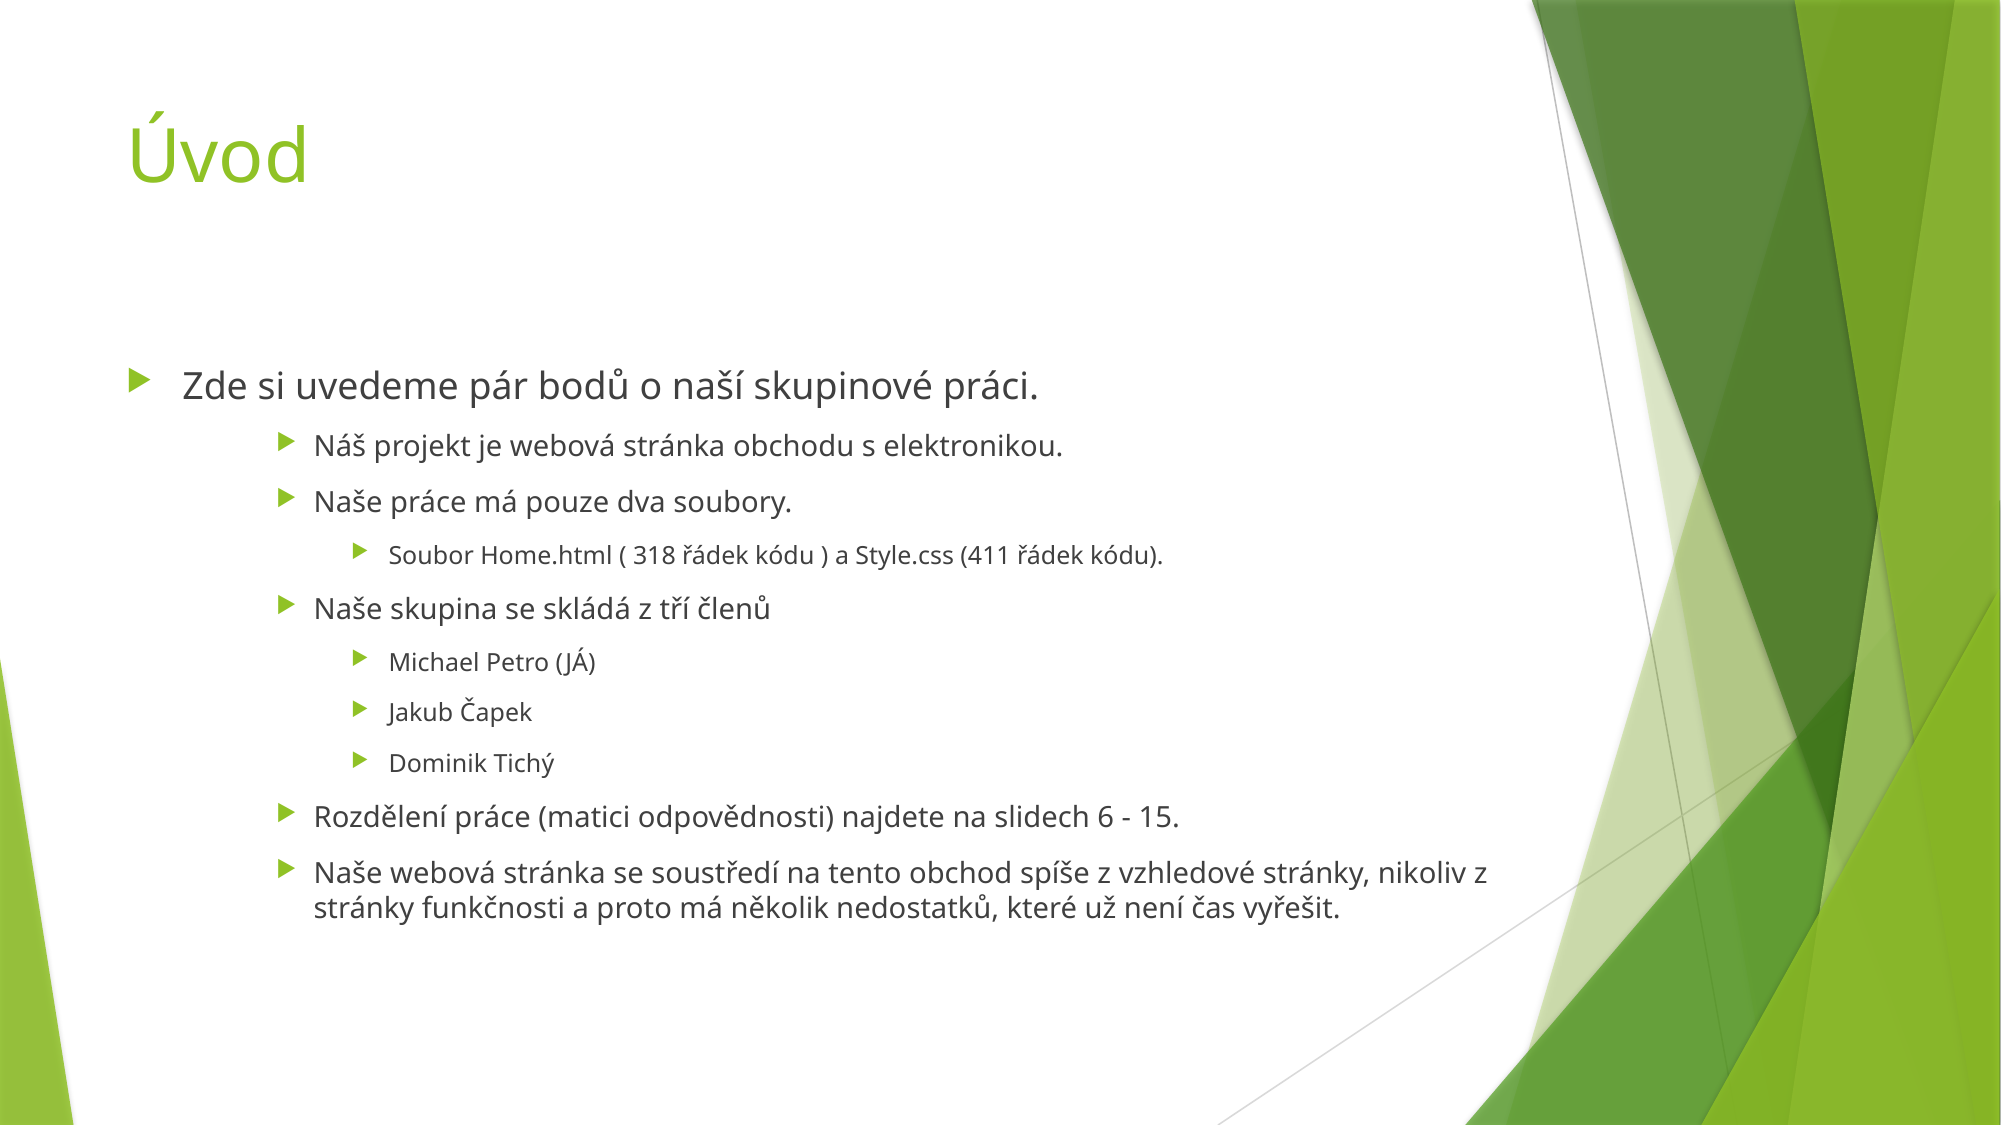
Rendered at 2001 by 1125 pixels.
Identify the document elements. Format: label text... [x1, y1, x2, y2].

list Zde si uvedeme pár bodů o naší skupinové práci. Náš projekt je webová stránka obchodu s elektronikou. Naše práce má pouze dva soubory. Soubor Home.html ( 318 řádek kódu ) a Style.css (411 řádek kódu). Naše skupina se skládá z tří členů Michael Petro (JÁ) Jakub Čapek Dominik Tichý Rozdělení práce (matici odpovědnosti) najdete na slidech 6 - 15. Naše webová stránka se soustředí na tento obchod spíše z vzhledové stránky, nikoliv z stránky funkčnosti a proto má několik nedostatků, které už není čas vyřešit. [111, 354, 1522, 992]
title Úvod [111, 99, 1522, 317]
